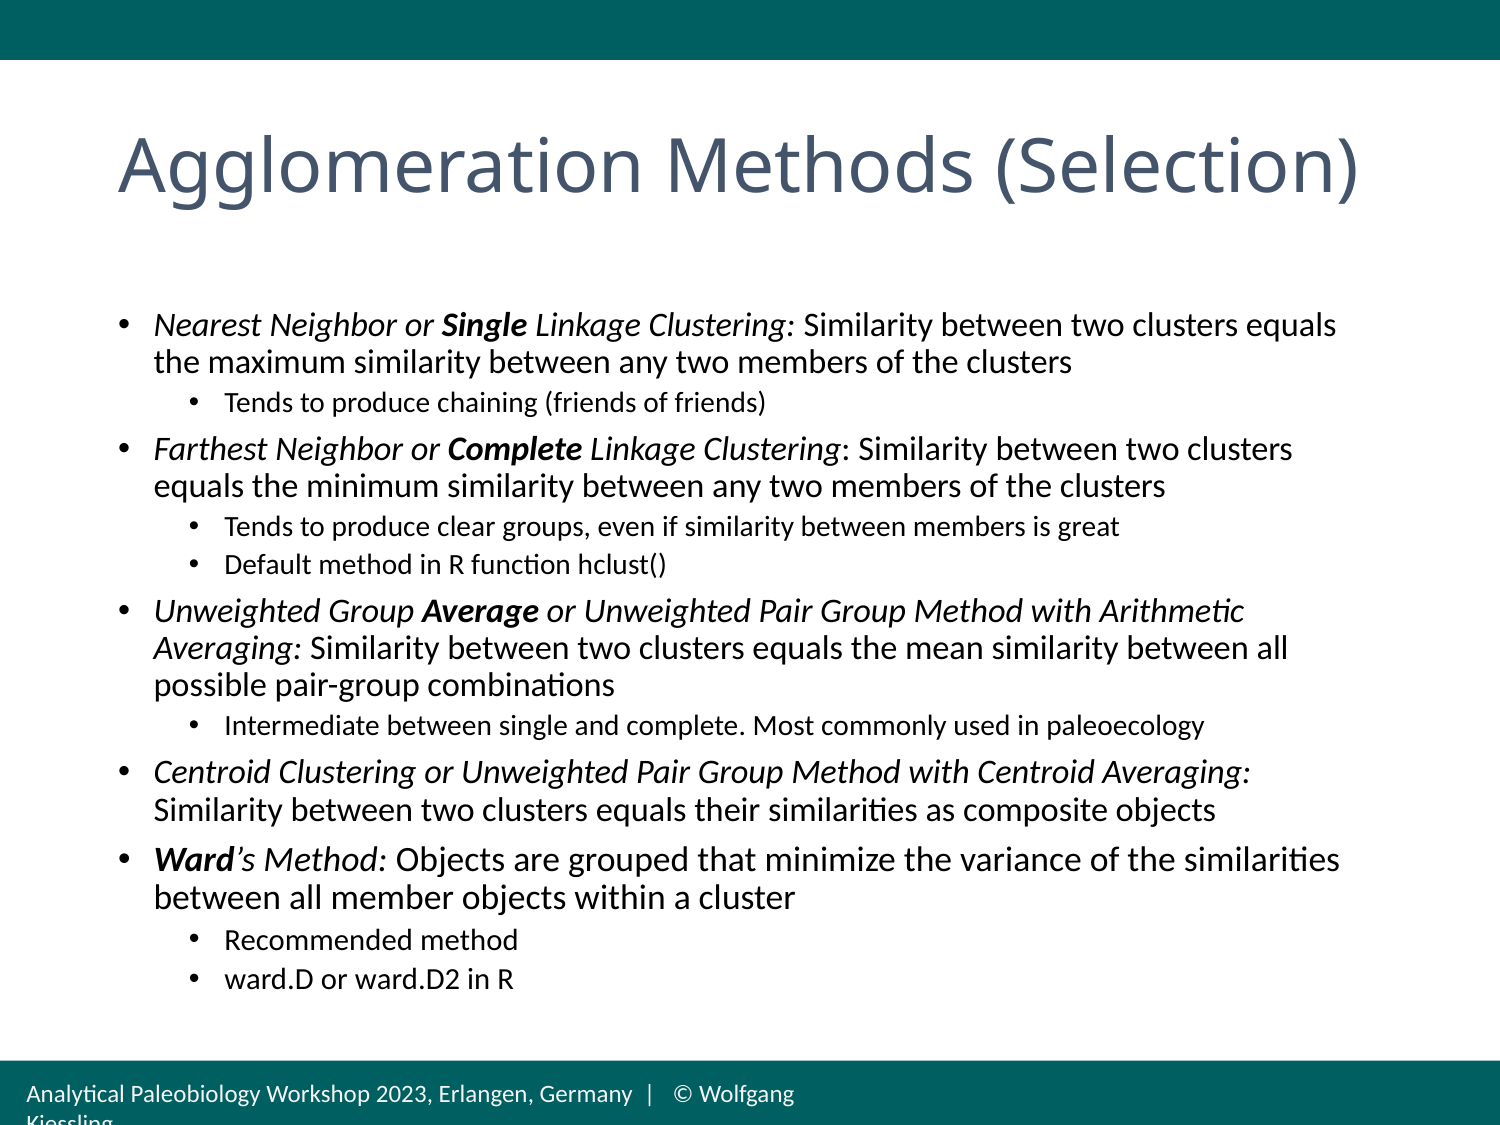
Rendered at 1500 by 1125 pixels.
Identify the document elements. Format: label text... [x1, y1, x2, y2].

title Agglomeration Methods (Selection) [103, 59, 1397, 278]
list Nearest Neighbor or Single Linkage Clustering: Similarity between two clusters equals the maximum similarity between any two members of the clusters Tends to produce chaining (friends of friends) Farthest Neighbor or Complete Linkage Clustering: Similarity between two clusters equals the minimum similarity between any two members of the clusters Tends to produce clear groups, even if similarity between members is great Default method in R function hclust() Unweighted Group Average or Unweighted Pair Group Method with Arithmetic Averaging: Similarity between two clusters equals the mean similarity between all possible pair-group combinations Intermediate between single and complete. Most commonly used in paleoecology Centroid Clustering or Unweighted Pair Group Method with Centroid Averaging: Similarity between two clusters equals their similarities as composite objects Ward’s Method: Objects are grouped that minimize the variance of the similarities between all member objects within a cluster Recommended method ward.D or ward.D2 in R [103, 299, 1397, 1014]
